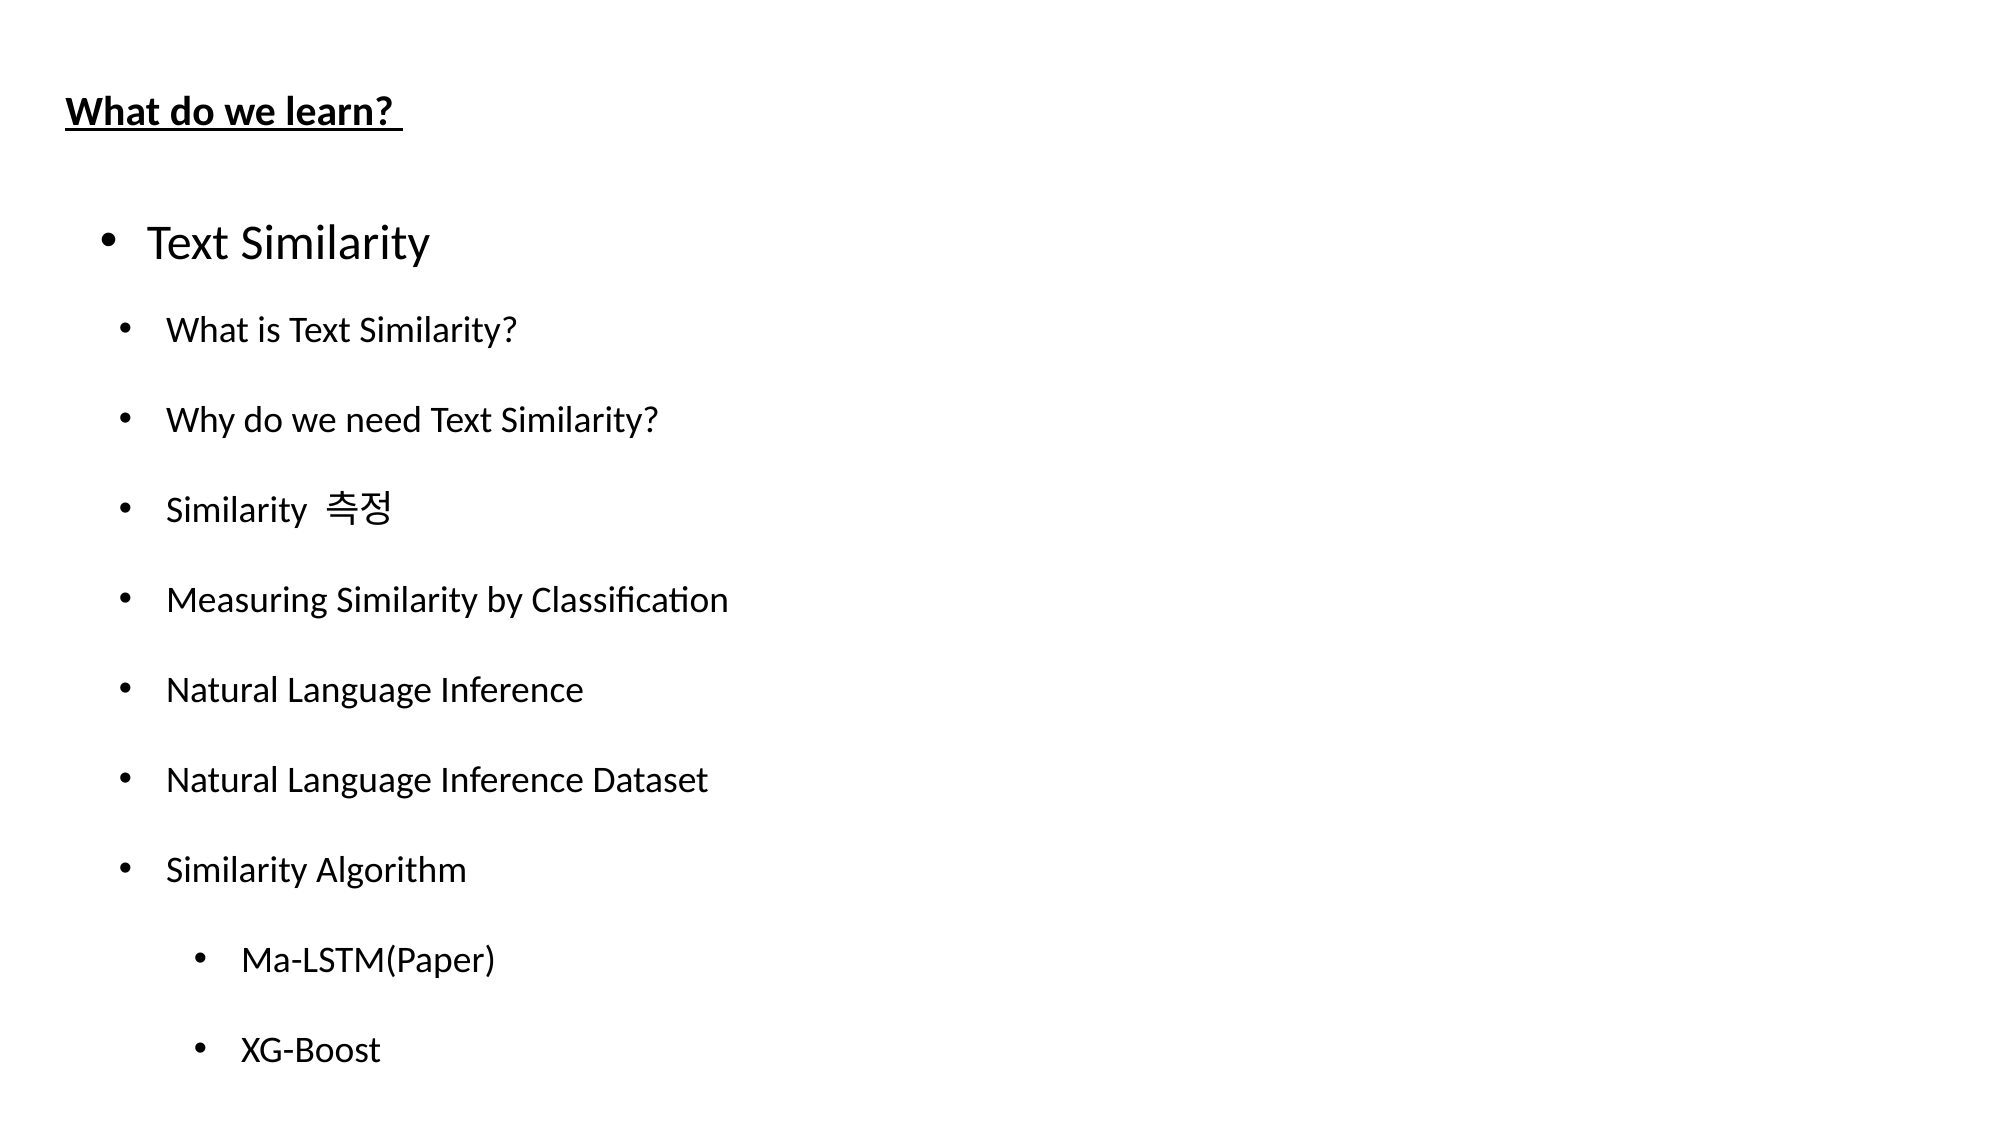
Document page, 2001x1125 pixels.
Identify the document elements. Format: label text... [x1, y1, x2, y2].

text_box What is Text Similarity? Why do we need Text Similarity? Similarity 측정 Measuring Similarity by Classification Natural Language Inference Natural Language Inference Dataset Similarity Algorithm Ma-LSTM(Paper) XG-Boost [104, 252, 1307, 1125]
text_box Text Similarity [85, 172, 1167, 277]
text_box What do we learn? [50, 76, 419, 142]
